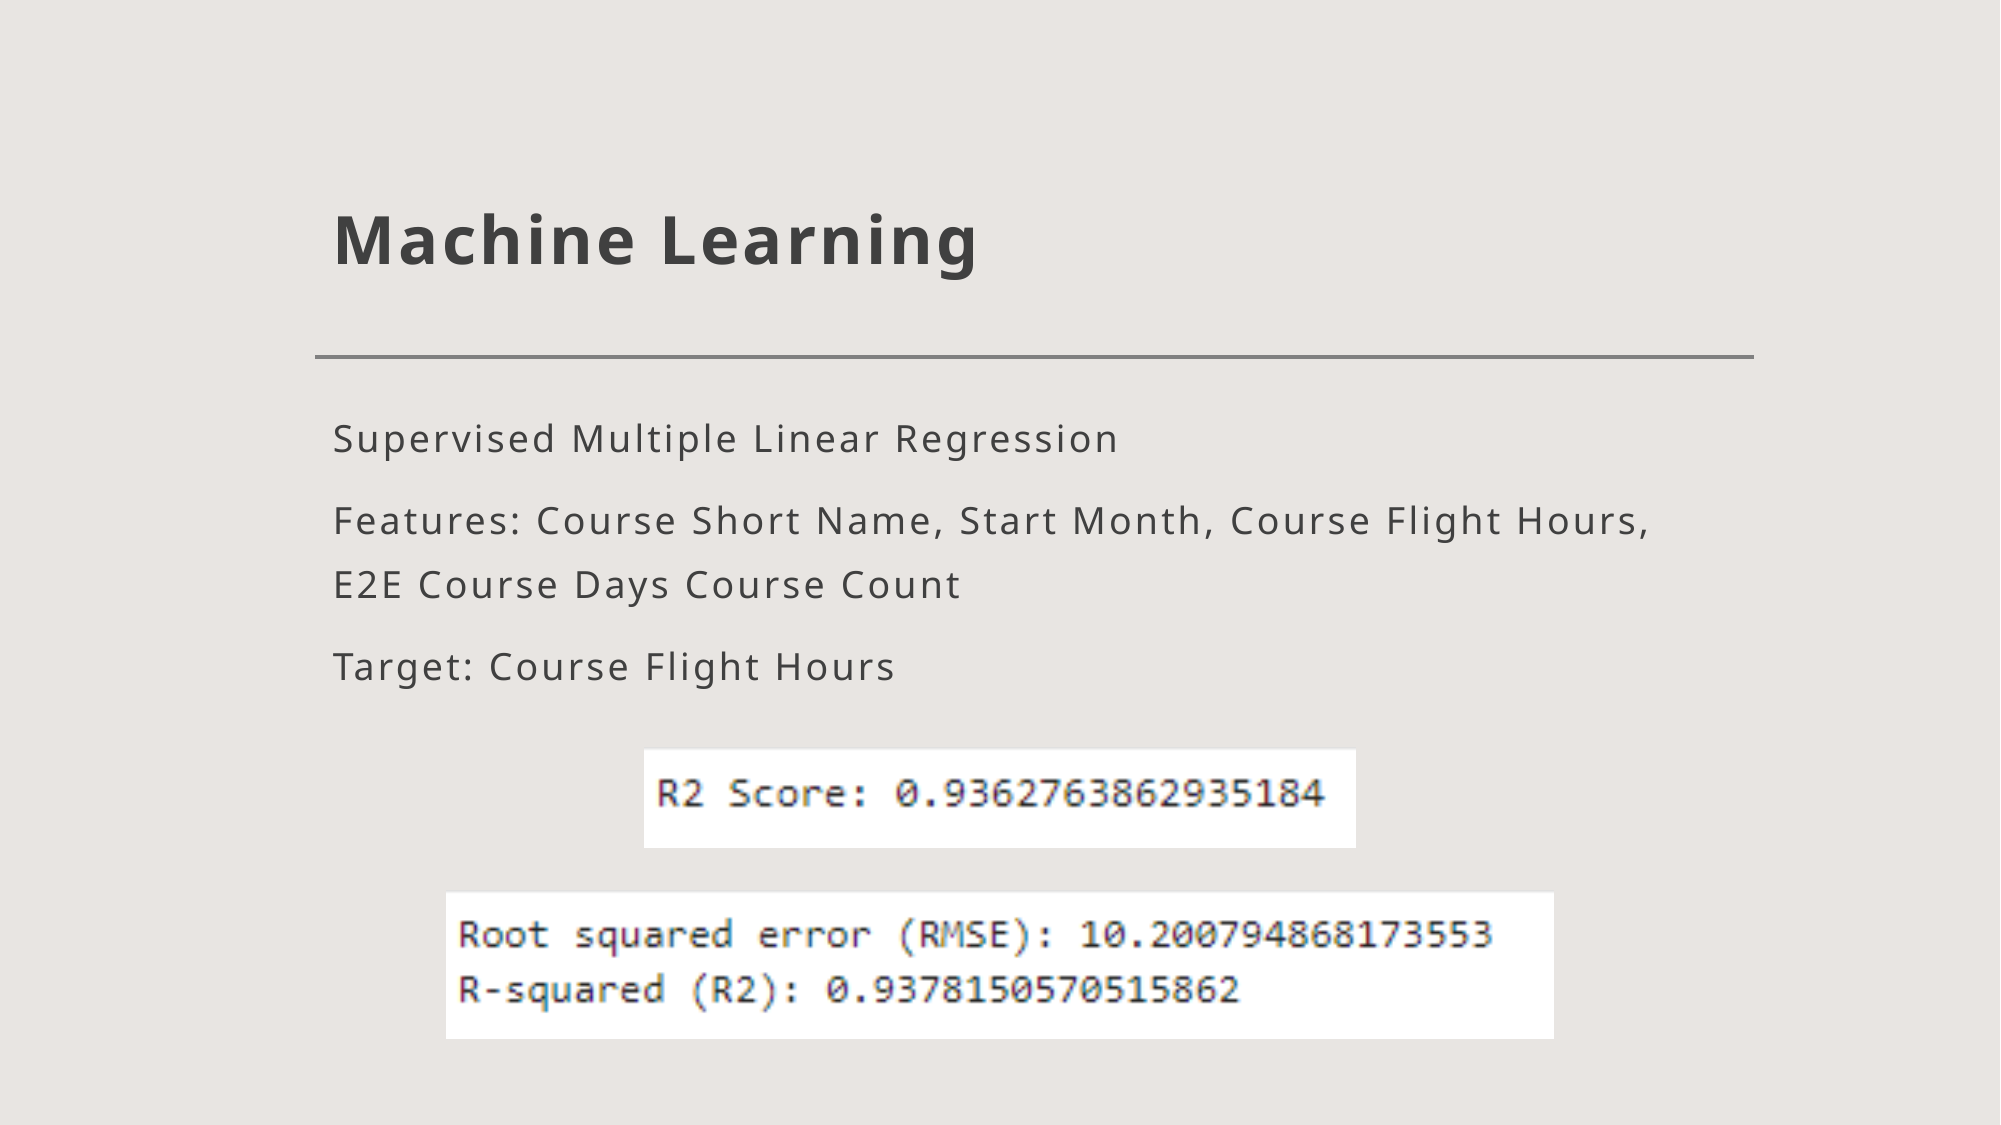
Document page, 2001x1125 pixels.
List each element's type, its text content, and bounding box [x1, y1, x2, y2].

title Machine Learning [315, 72, 1754, 294]
picture [445, 889, 1555, 1039]
list Supervised Multiple Linear Regression Features: Course Short Name, Start Month, Course Flight Hours, E2E Course Days Course Count Target: Course Flight Hours [315, 379, 1754, 979]
picture [644, 746, 1356, 848]
